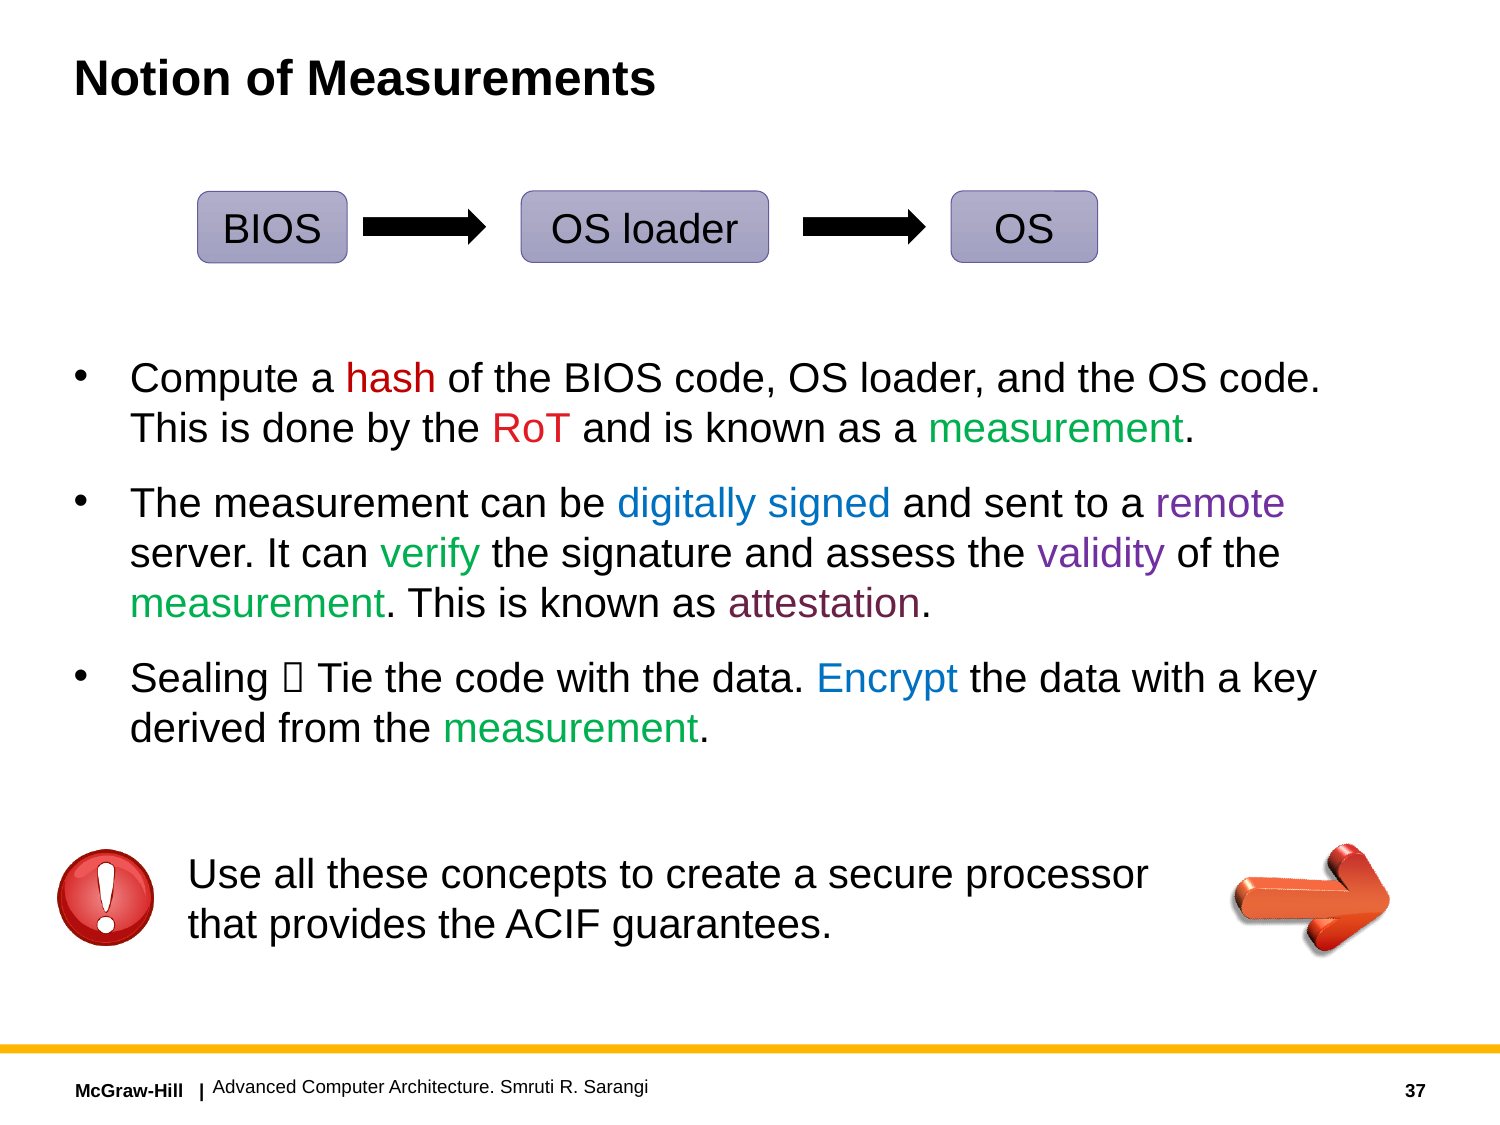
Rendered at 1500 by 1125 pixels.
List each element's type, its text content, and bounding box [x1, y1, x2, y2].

title Notion of Measurements [58, 45, 1184, 180]
text_box Use all these concepts to create a secure processor that provides the ACIF guarantees. [172, 839, 1165, 955]
picture [57, 849, 154, 947]
footer Advanced Computer Architecture. Smruti R. Sarangi [197, 1067, 1098, 1105]
picture [1183, 766, 1451, 1032]
text_box OS loader [520, 190, 770, 263]
slide_number 37 [1283, 1071, 1442, 1109]
text_box [799, 200, 931, 253]
text_box BIOS [197, 190, 348, 264]
text_box [359, 200, 491, 253]
text_box OS [950, 190, 1099, 263]
list Compute a hash of the BIOS code, OS loader, and the OS code. This is done by the RoT and is known as a measurement. The measurement can be digitally signed and sent to a remote server. It can verify the signature and assess the validity of the measurement. This is known as attestation. Sealing  Tie the code with the data. Encrypt the data with a key derived from the measurement. [58, 342, 1406, 786]
